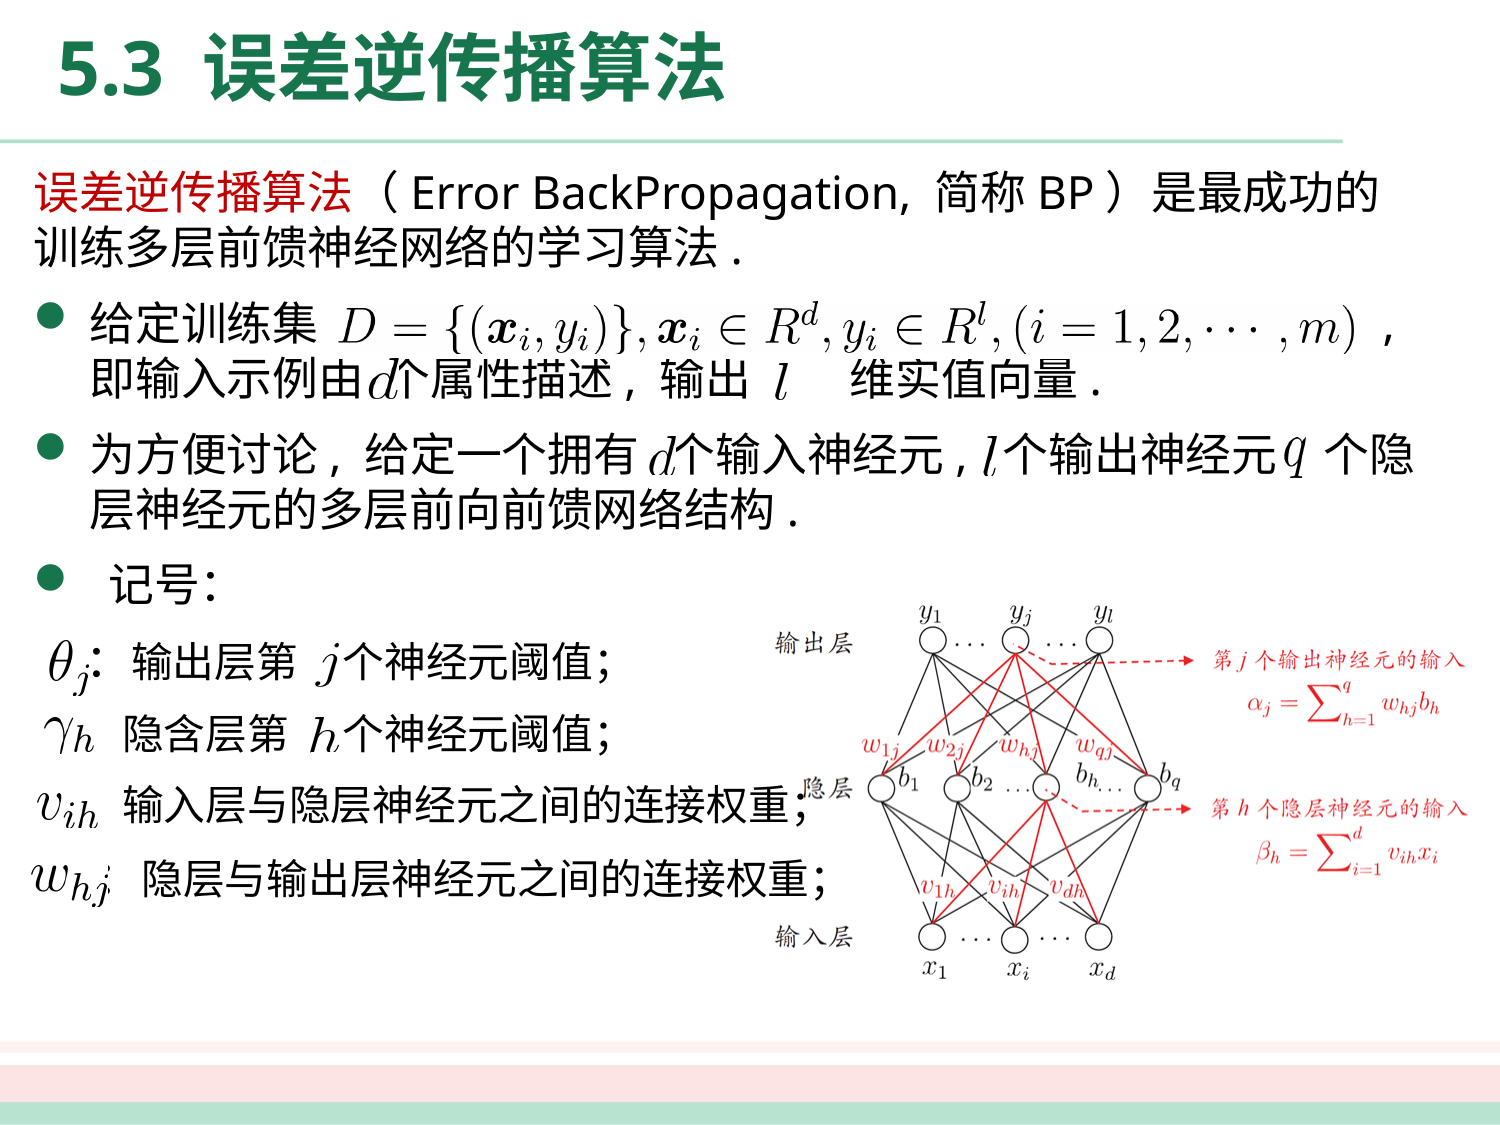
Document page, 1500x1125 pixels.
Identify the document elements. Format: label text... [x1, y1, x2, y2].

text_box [34, 789, 100, 834]
list 误差逆传播算法（Error BackPropagation, 简称BP）是最成功的训练多层前馈神经网络的学习算法. 给定训练集 , 即输入示例由 个属性描述, 输出 维实值向量. 为方便讨论, 给定一个拥有 个输入神经元, 个输出神经元, 个隐层神经元的多层前向前馈网络结构. 记号： ：输出层第 个神经元阈值； ：隐含层第 个神经元阈值； ：输入层与隐层神经元之间的连接权重； ：隐层与输出层神经元之间的连接权重； [18, 156, 1432, 966]
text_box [28, 860, 110, 911]
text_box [365, 353, 402, 413]
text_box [312, 639, 342, 690]
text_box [336, 297, 1356, 359]
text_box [47, 636, 91, 700]
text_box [773, 359, 790, 413]
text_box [1282, 432, 1308, 482]
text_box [981, 431, 999, 491]
picture [0, 0, 1500, 1125]
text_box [308, 713, 342, 765]
title 5.3 误差逆传播算法 [42, 7, 1337, 135]
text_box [42, 713, 96, 758]
